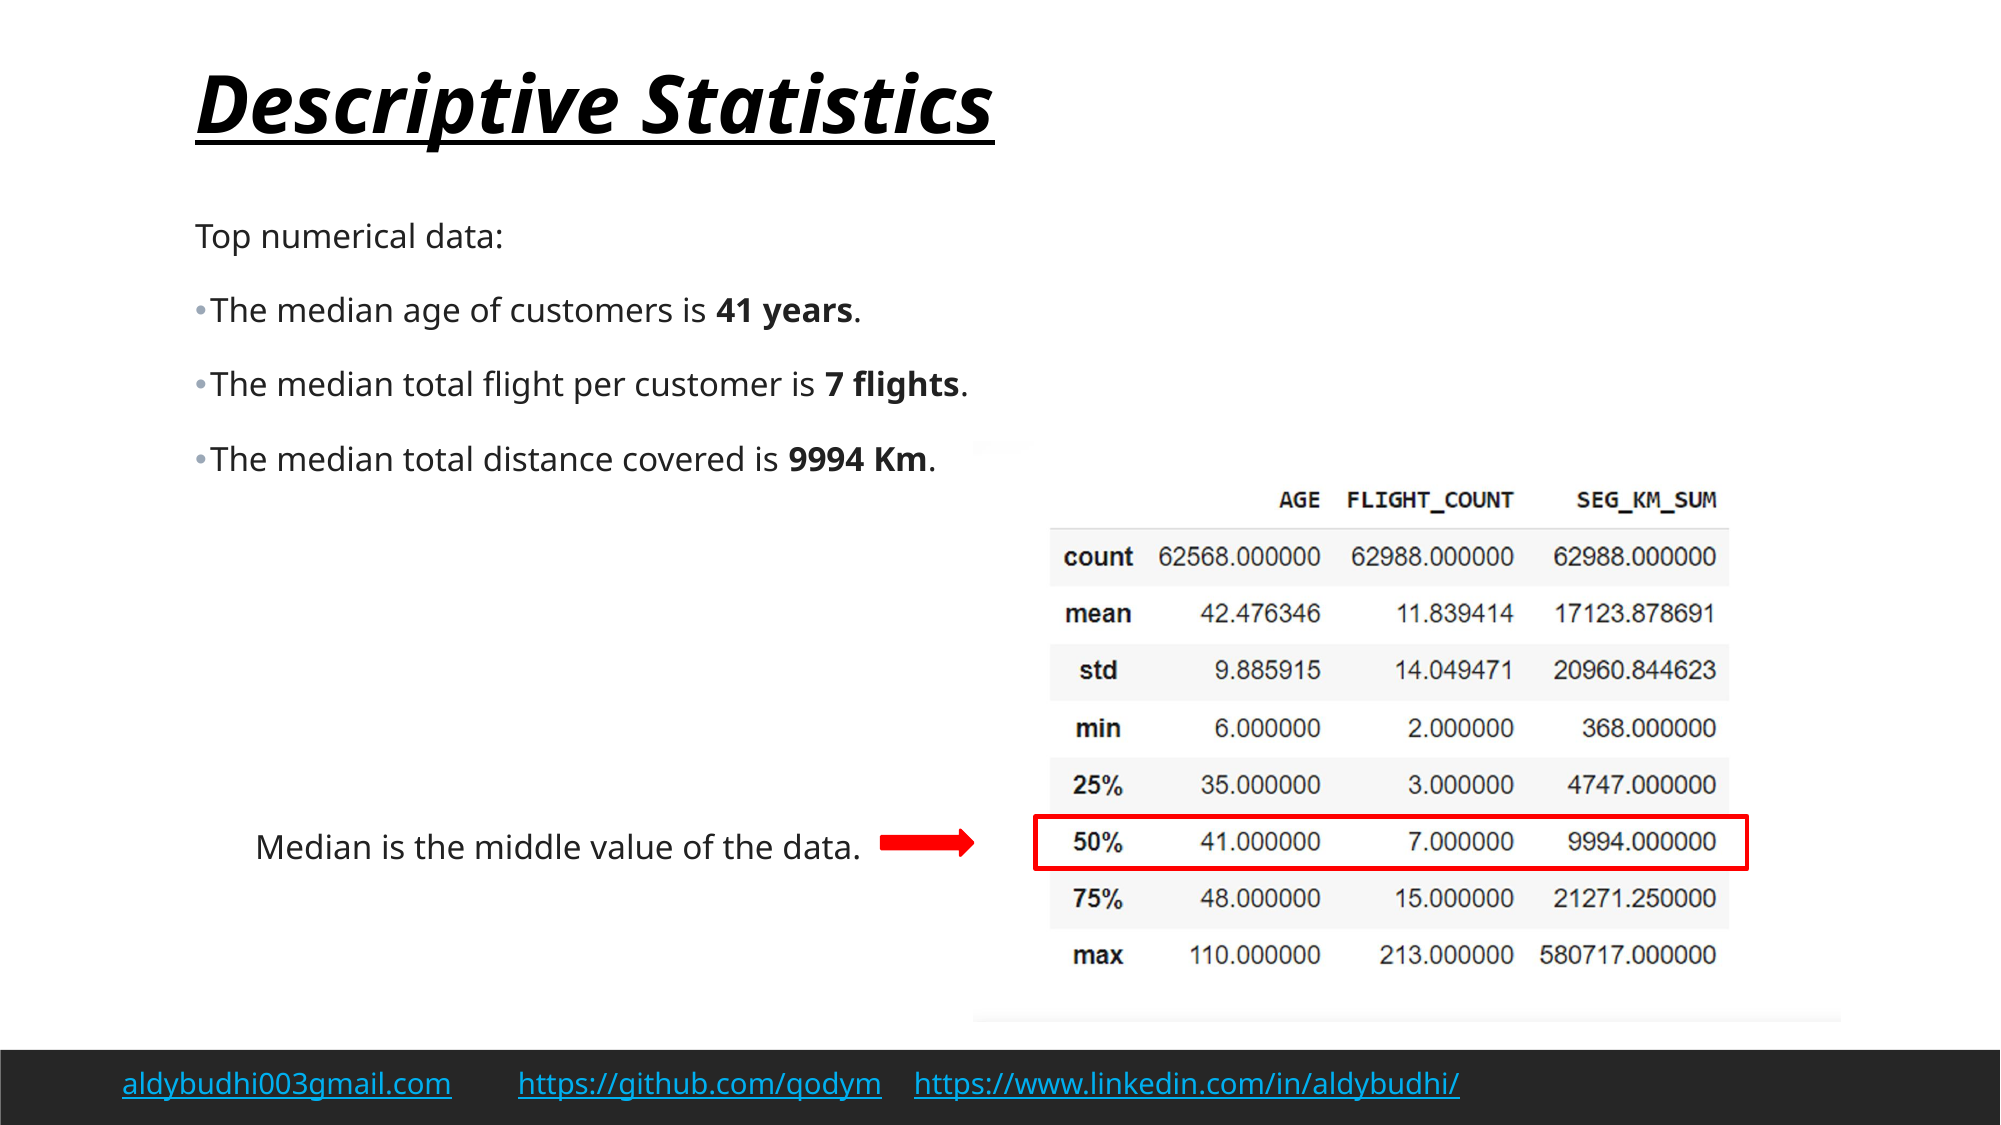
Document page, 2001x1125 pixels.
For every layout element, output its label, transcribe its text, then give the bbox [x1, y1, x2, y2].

picture [973, 441, 1841, 1022]
text_box aldybudhi003gmail.com https://github.com/qodym https://www.linkedin.com/in/aldybudhi/ [107, 1055, 1923, 1112]
text_box Median is the middle value of the data. [240, 816, 967, 898]
text_box Descriptive Statistics [179, 47, 1830, 163]
text_box Top numerical data: The median age of customers is 41 years. The median total flight per customer is 7 flights. The median total distance covered is 9994 Km. [179, 205, 1830, 525]
